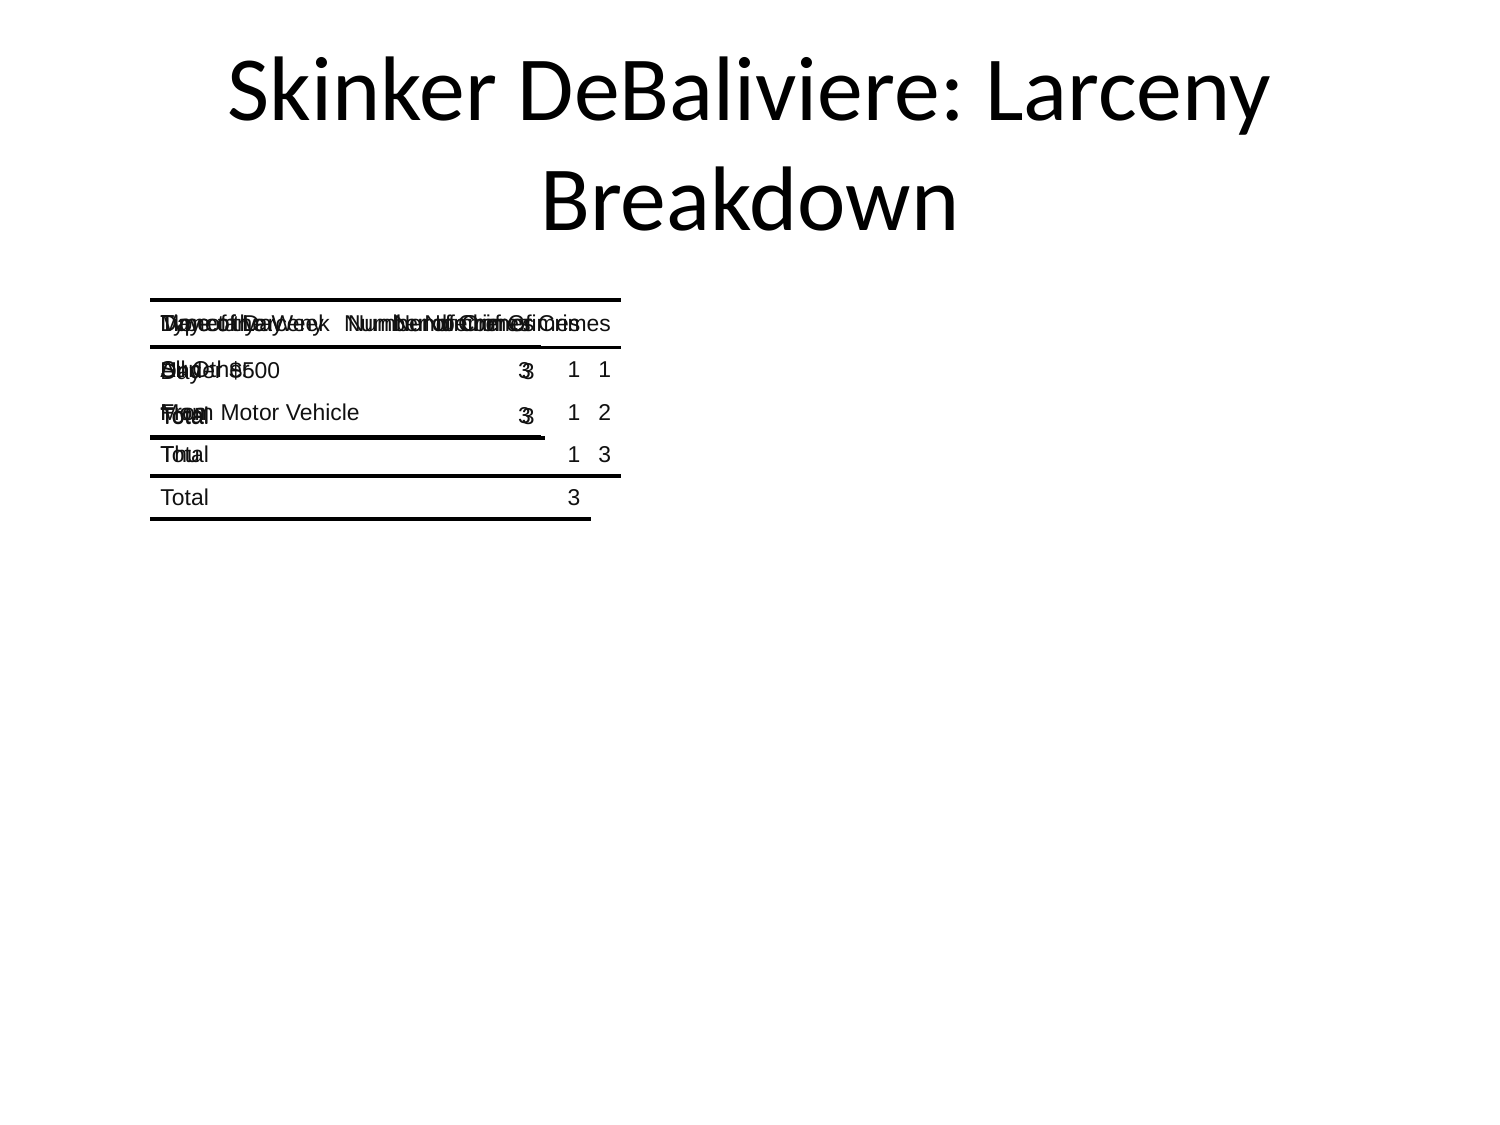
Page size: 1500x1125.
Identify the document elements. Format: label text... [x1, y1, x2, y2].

table_cell 1 [541, 349, 621, 391]
table_header Number of Crimes [541, 302, 621, 346]
table_cell 3 [362, 478, 591, 517]
table_cell 3 [393, 433, 621, 474]
table_cell Under $500 [150, 349, 313, 394]
table_header Monetary [150, 302, 313, 345]
table_cell 3 [313, 394, 541, 435]
table_cell Total [150, 478, 362, 517]
table_cell Total [150, 438, 393, 474]
table_cell 3 [313, 349, 541, 394]
title Skinker DeBaliviere: Larceny Breakdown [75, 45, 1425, 233]
table_header Number of Crimes [313, 302, 541, 345]
table_cell 2 [541, 391, 621, 433]
table_cell Total [150, 394, 313, 435]
